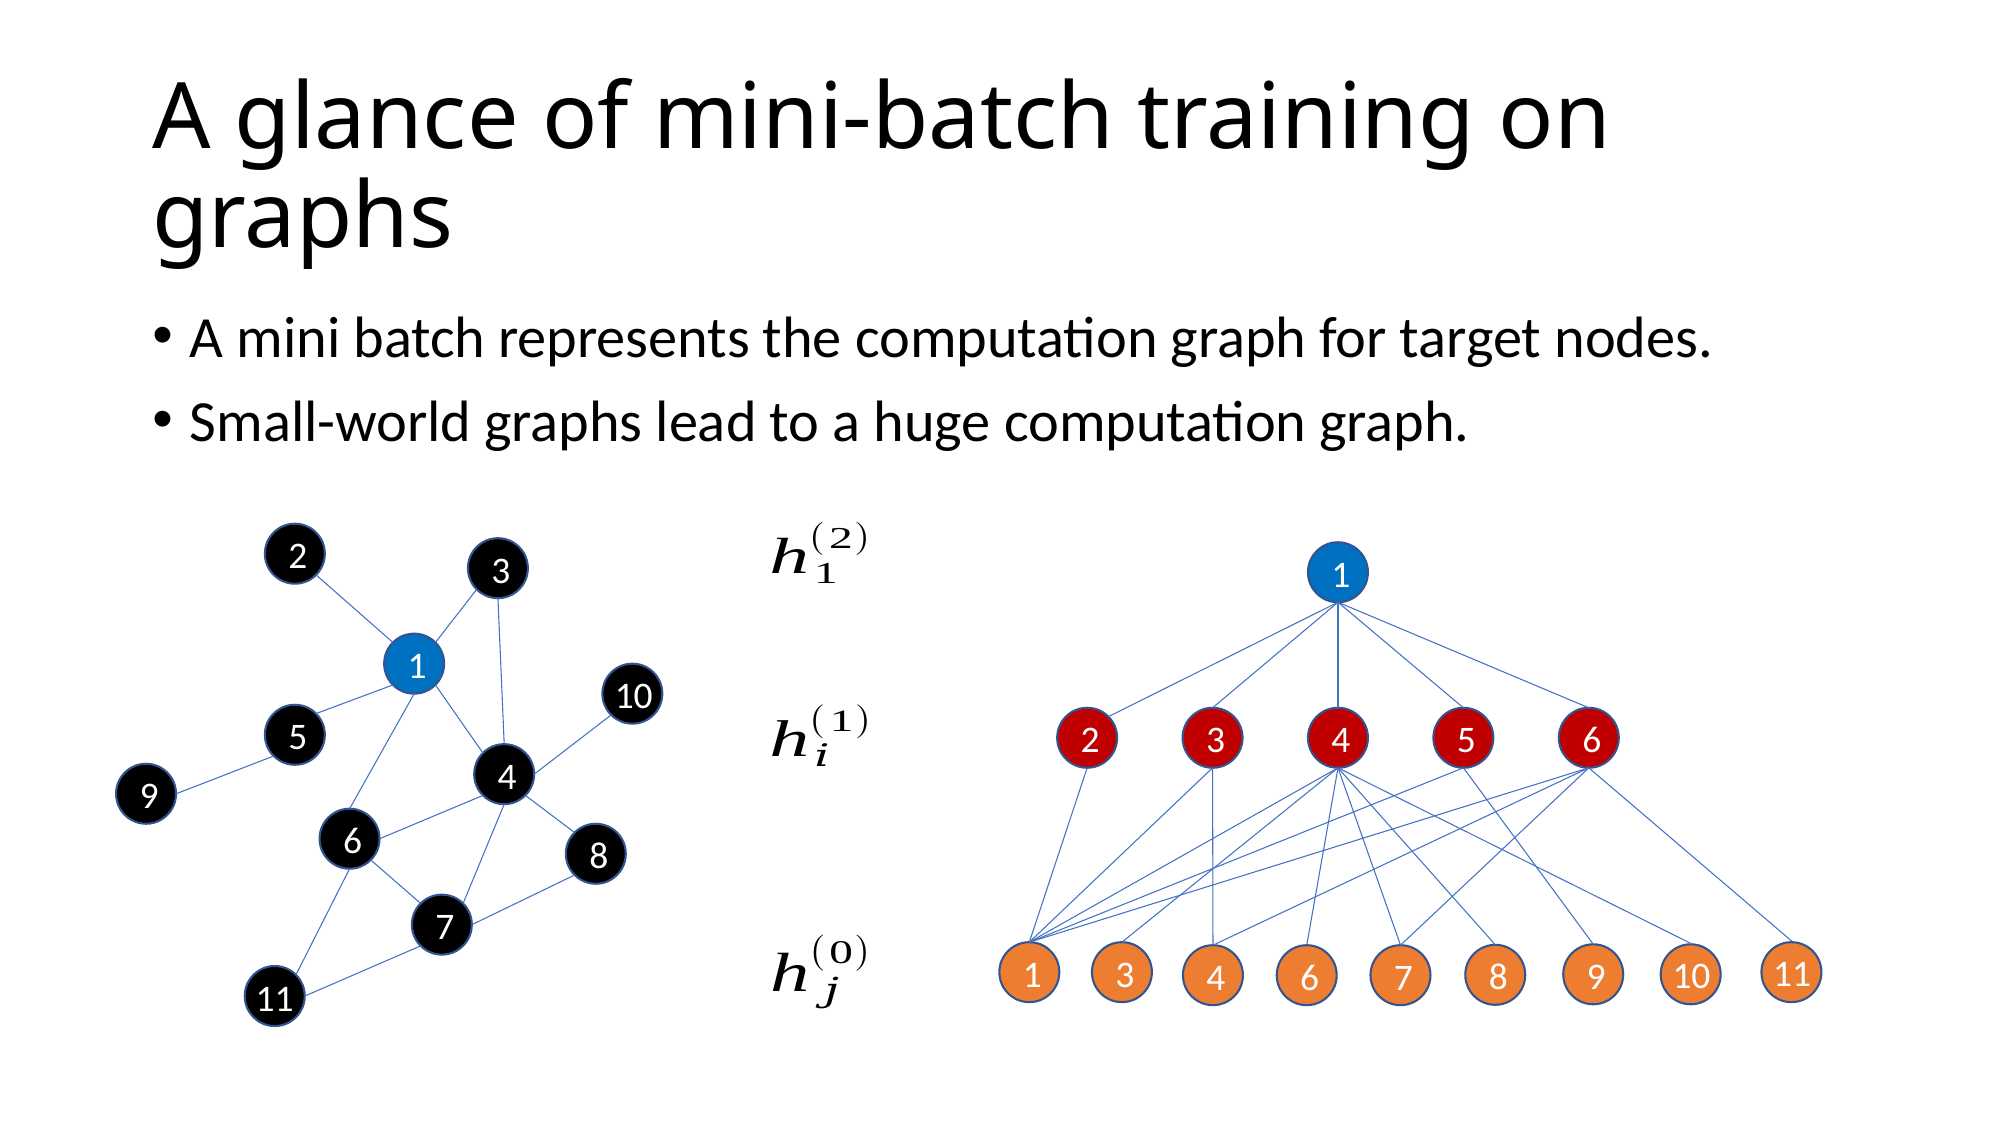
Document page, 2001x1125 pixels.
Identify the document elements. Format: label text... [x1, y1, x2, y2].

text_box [116, 523, 669, 1028]
list A mini batch represents the computation graph for target nodes. Small-world graphs lead to a huge computation graph. [137, 299, 1863, 1014]
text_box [769, 519, 1827, 1011]
title A glance of mini-batch training on graphs [137, 59, 1863, 278]
